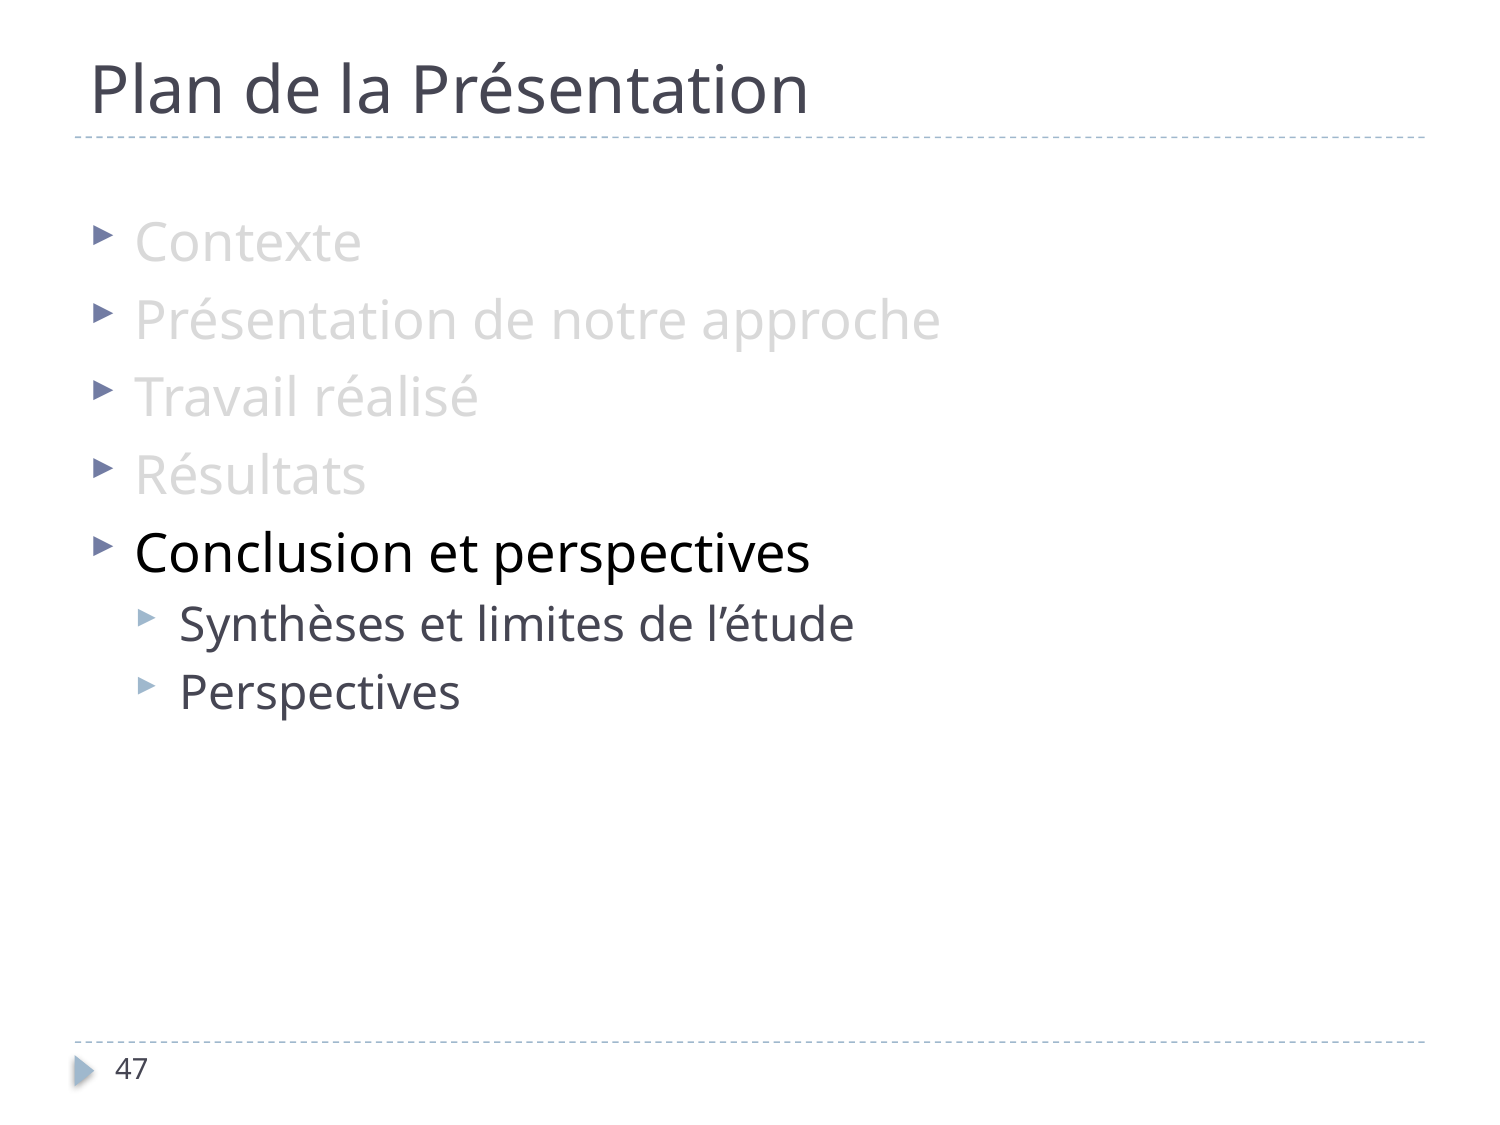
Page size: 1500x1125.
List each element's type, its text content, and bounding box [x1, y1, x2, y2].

list Contexte Présentation de notre approche Travail réalisé Résultats Conclusion et perspectives Synthèses et limites de l’étude Perspectives [75, 200, 1425, 1010]
slide_number 47 [100, 1042, 426, 1103]
title Plan de la Présentation [75, 0, 1425, 135]
